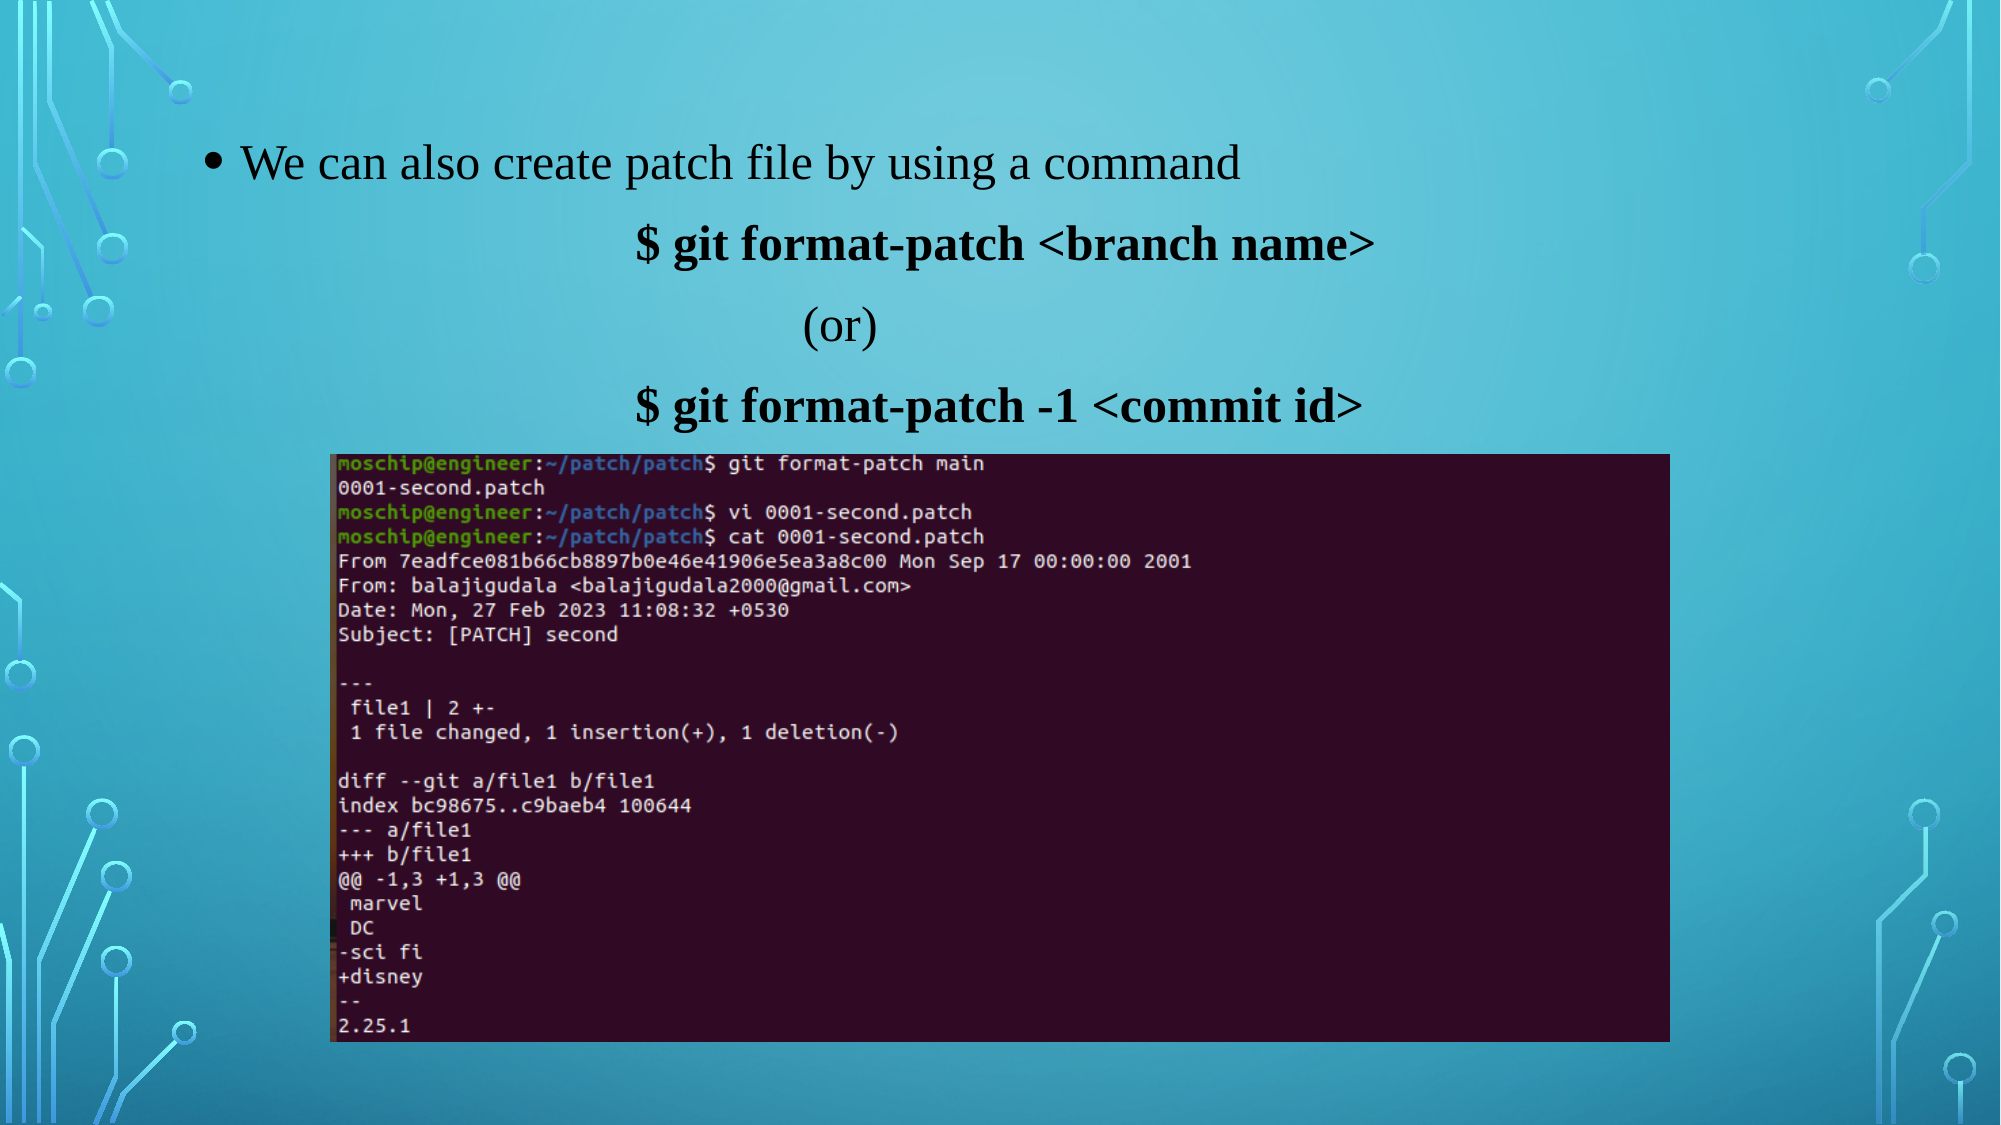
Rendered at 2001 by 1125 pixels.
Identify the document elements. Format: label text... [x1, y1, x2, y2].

list We can also create patch file by using a command $ git format-patch <branch name> (or) $ git format-patch -1 <commit id> [187, 122, 1813, 1003]
picture [330, 453, 1670, 1042]
